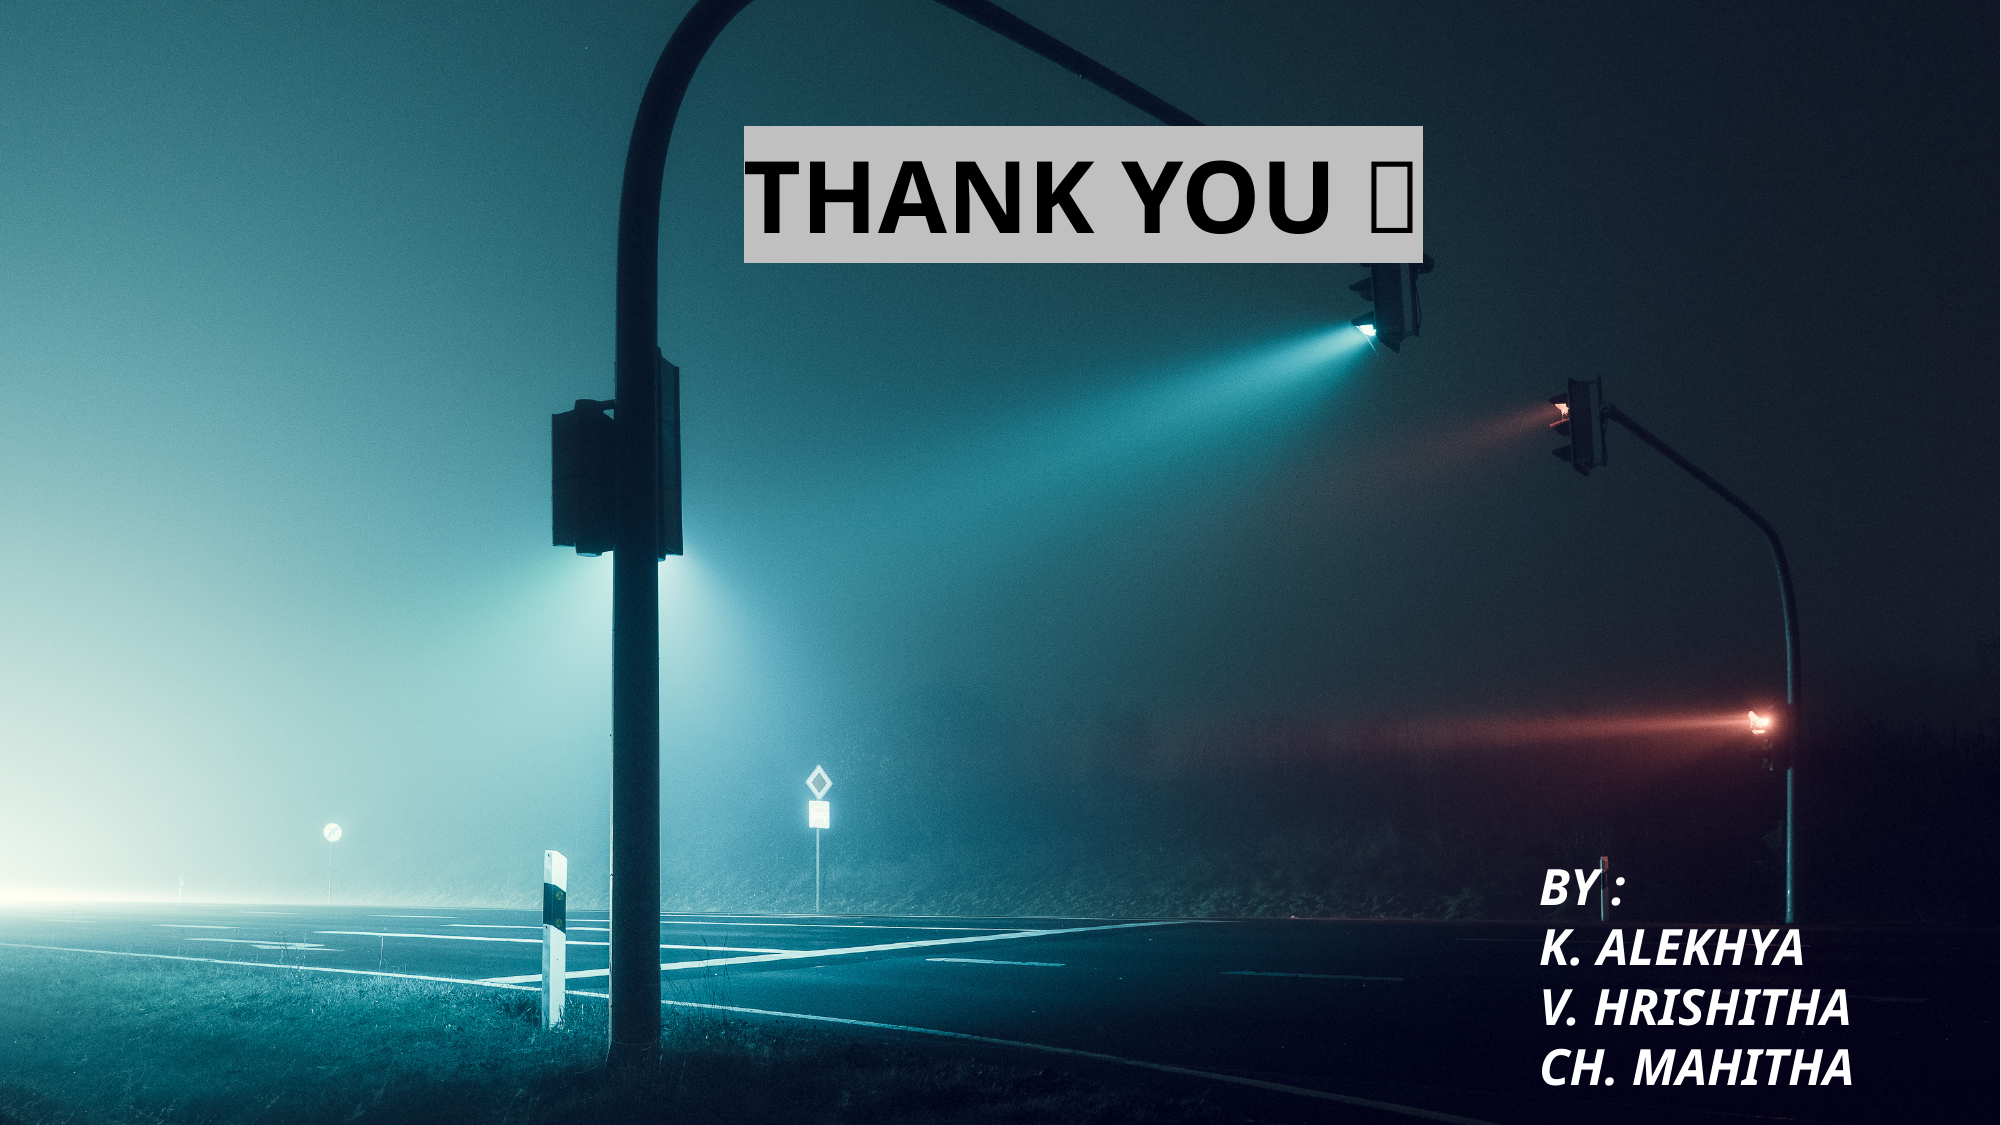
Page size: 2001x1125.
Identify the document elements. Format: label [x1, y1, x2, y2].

list [0, 0, 2000, 1125]
